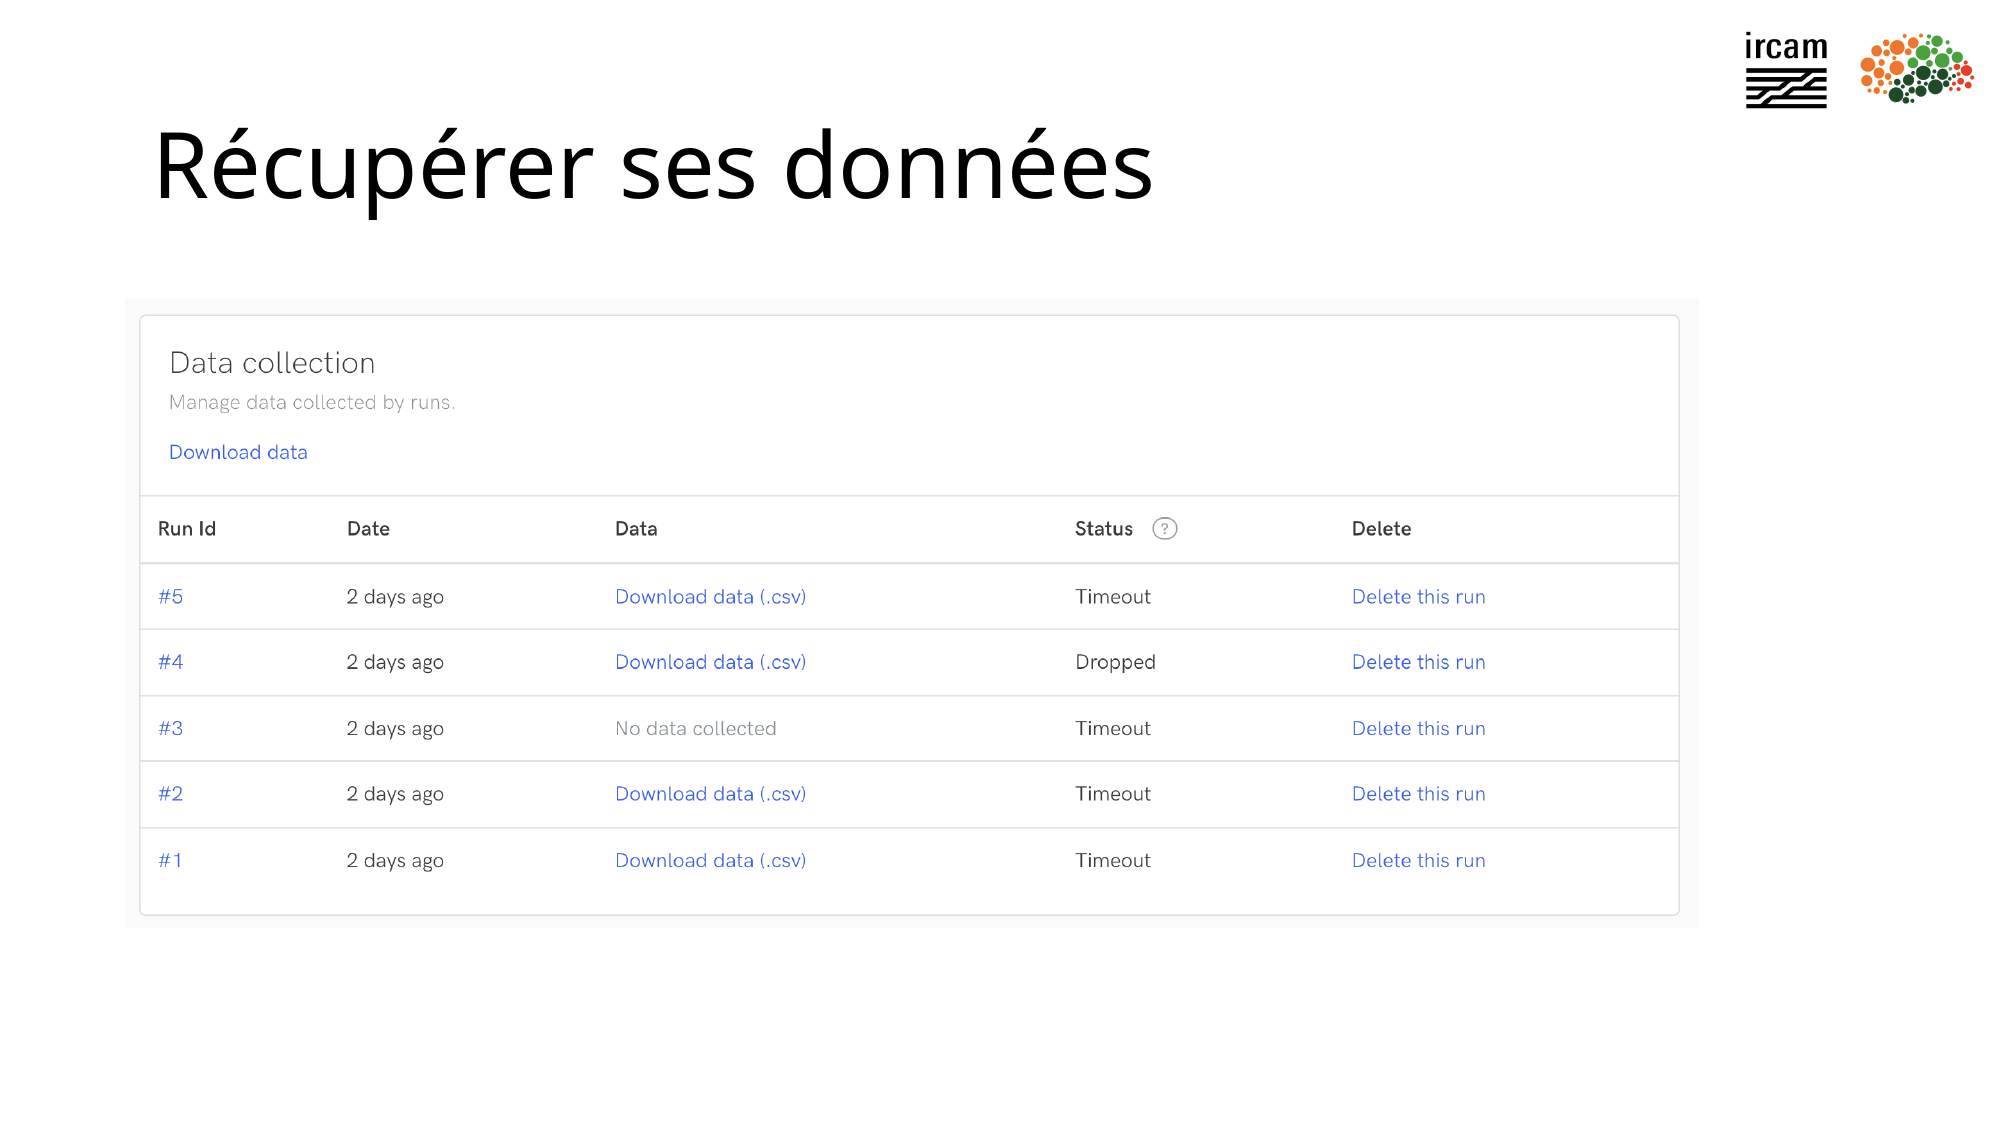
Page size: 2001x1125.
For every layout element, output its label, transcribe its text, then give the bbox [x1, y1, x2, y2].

picture [1727, 5, 1985, 125]
title Récupérer ses données [137, 59, 1863, 278]
picture [125, 299, 1699, 928]
